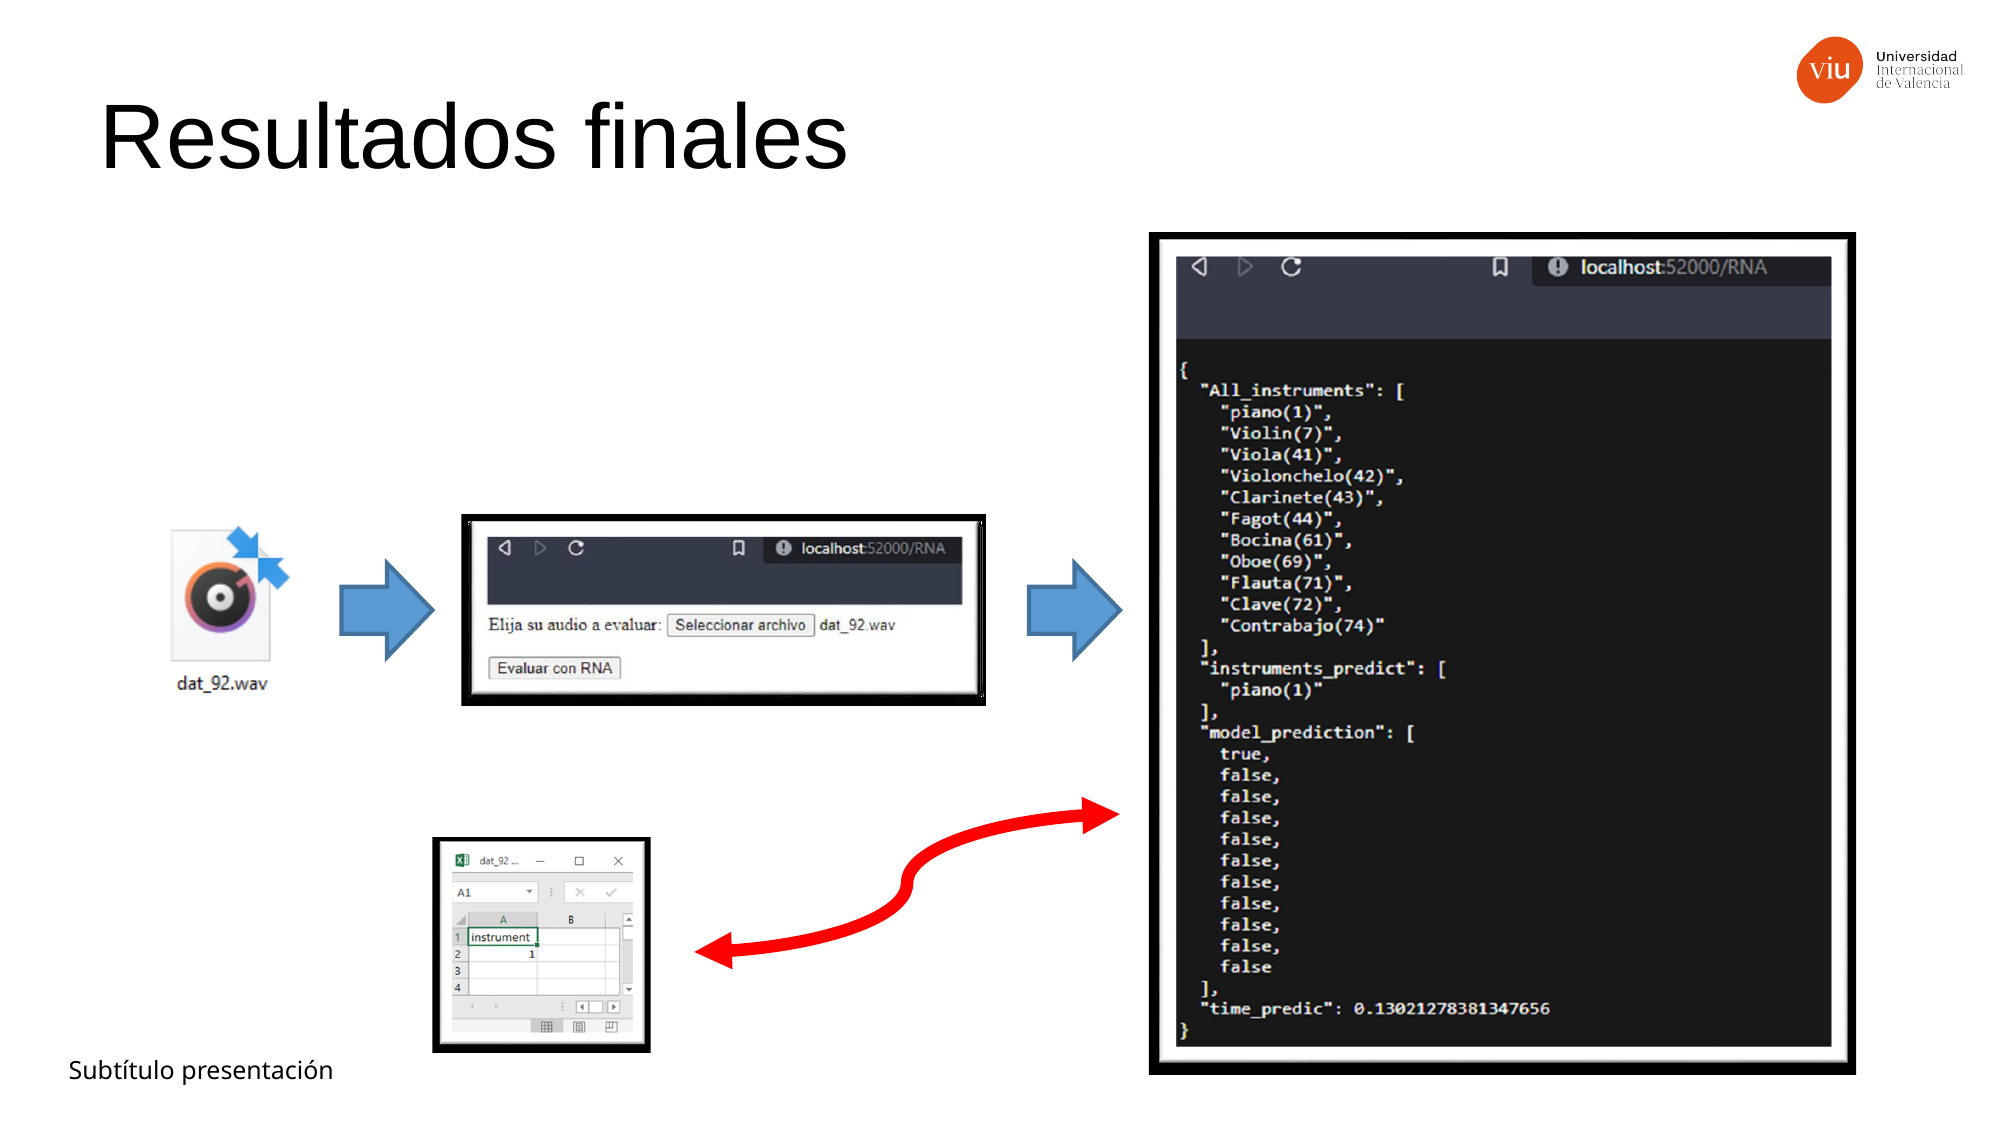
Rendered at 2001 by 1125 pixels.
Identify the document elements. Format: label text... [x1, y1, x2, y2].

text_box [694, 808, 1120, 958]
picture [461, 513, 987, 707]
picture [432, 836, 651, 1053]
text_box [1026, 558, 1123, 663]
picture [1148, 232, 1857, 1075]
text_box [339, 558, 436, 663]
text_box Resultados finales [99, 44, 1900, 233]
picture [147, 519, 297, 701]
picture [1781, 20, 1979, 120]
